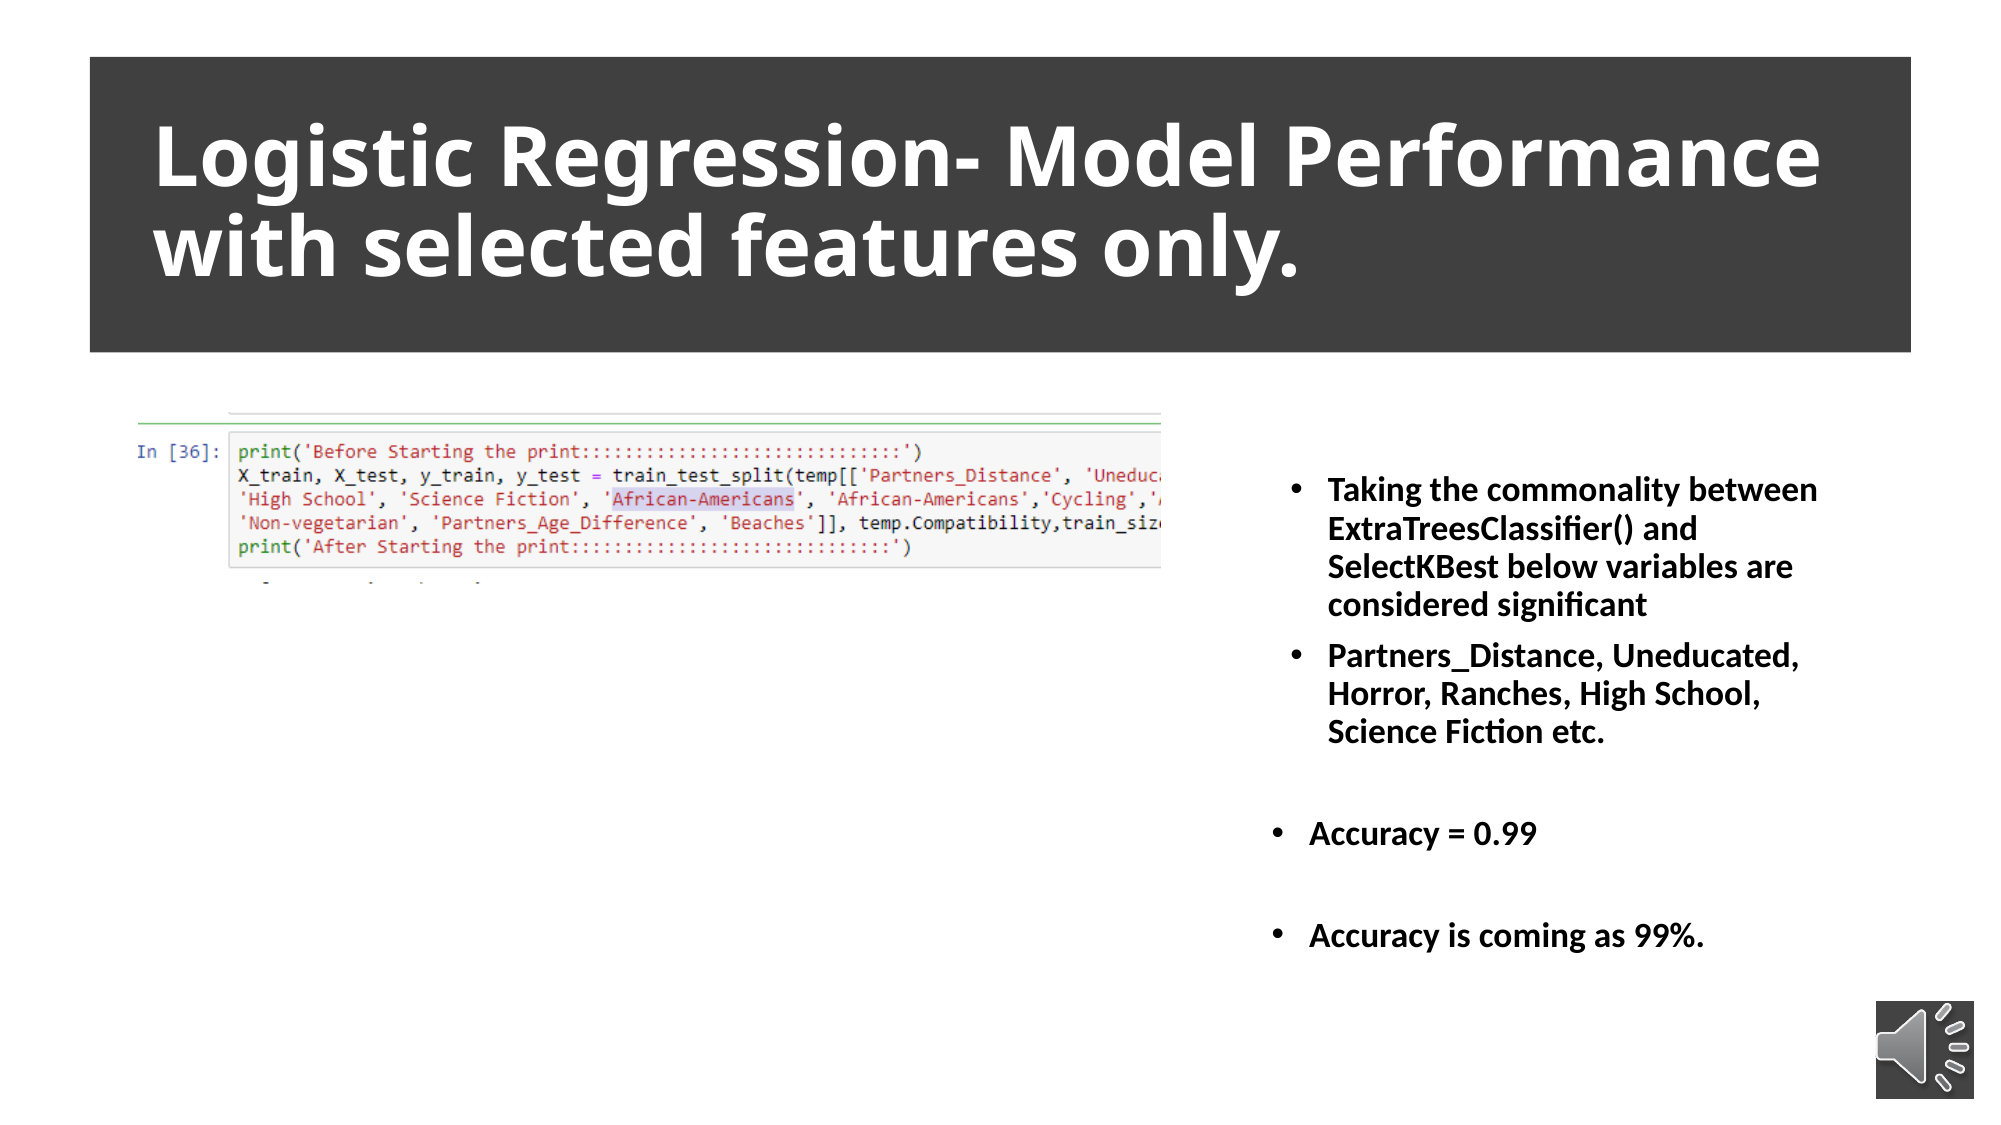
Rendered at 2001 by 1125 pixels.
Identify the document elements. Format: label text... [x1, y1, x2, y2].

text_box Taking the commonality between ExtraTreesClassifier() and SelectKBest below variables are considered significant Partners_Distance, Uneducated, Horror, Ranches, High School, Science Fiction etc. Accuracy = 0.99 Accuracy is coming as 99%. [1237, 412, 1862, 1014]
picture [137, 412, 1161, 1014]
picture [1874, 999, 1975, 1100]
text_box [89, 71, 1917, 224]
text_box [89, 56, 1912, 71]
text_box [89, 224, 1912, 353]
title Logistic Regression- Model Performance with selected features only. [137, 224, 1863, 314]
